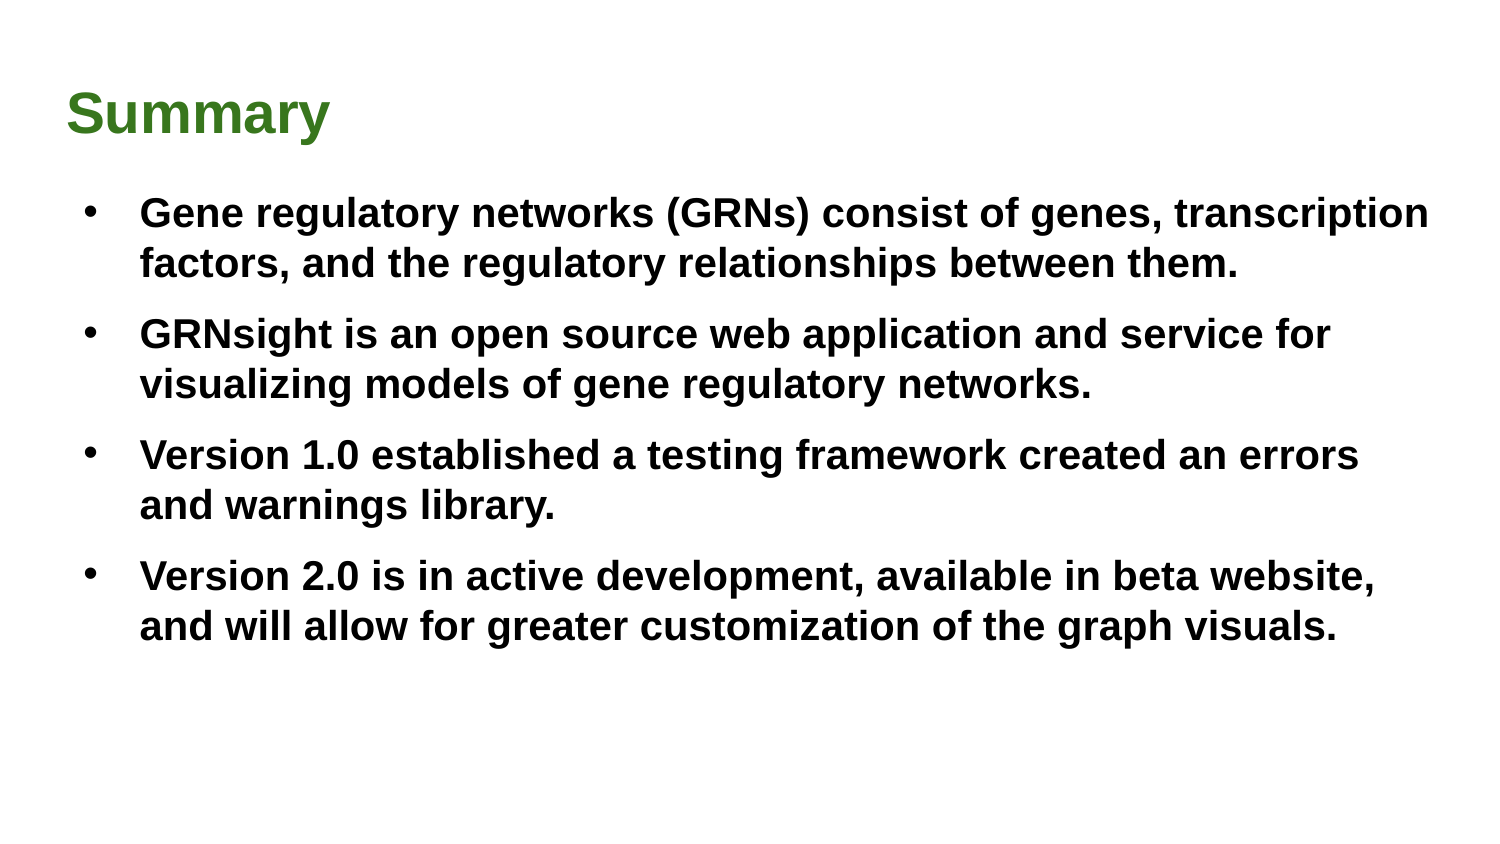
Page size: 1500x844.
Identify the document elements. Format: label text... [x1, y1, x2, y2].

title Summary [51, 60, 1449, 155]
list Gene regulatory networks (GRNs) consist of genes, transcription factors, and the regulatory relationships between them. GRNsight is an open source web application and service for visualizing models of gene regulatory networks. Version 1.0 established a testing framework created an errors and warnings library. Version 2.0 is in active development, available in beta website, and will allow for greater customization of the graph visuals. [30, 170, 1459, 795]
